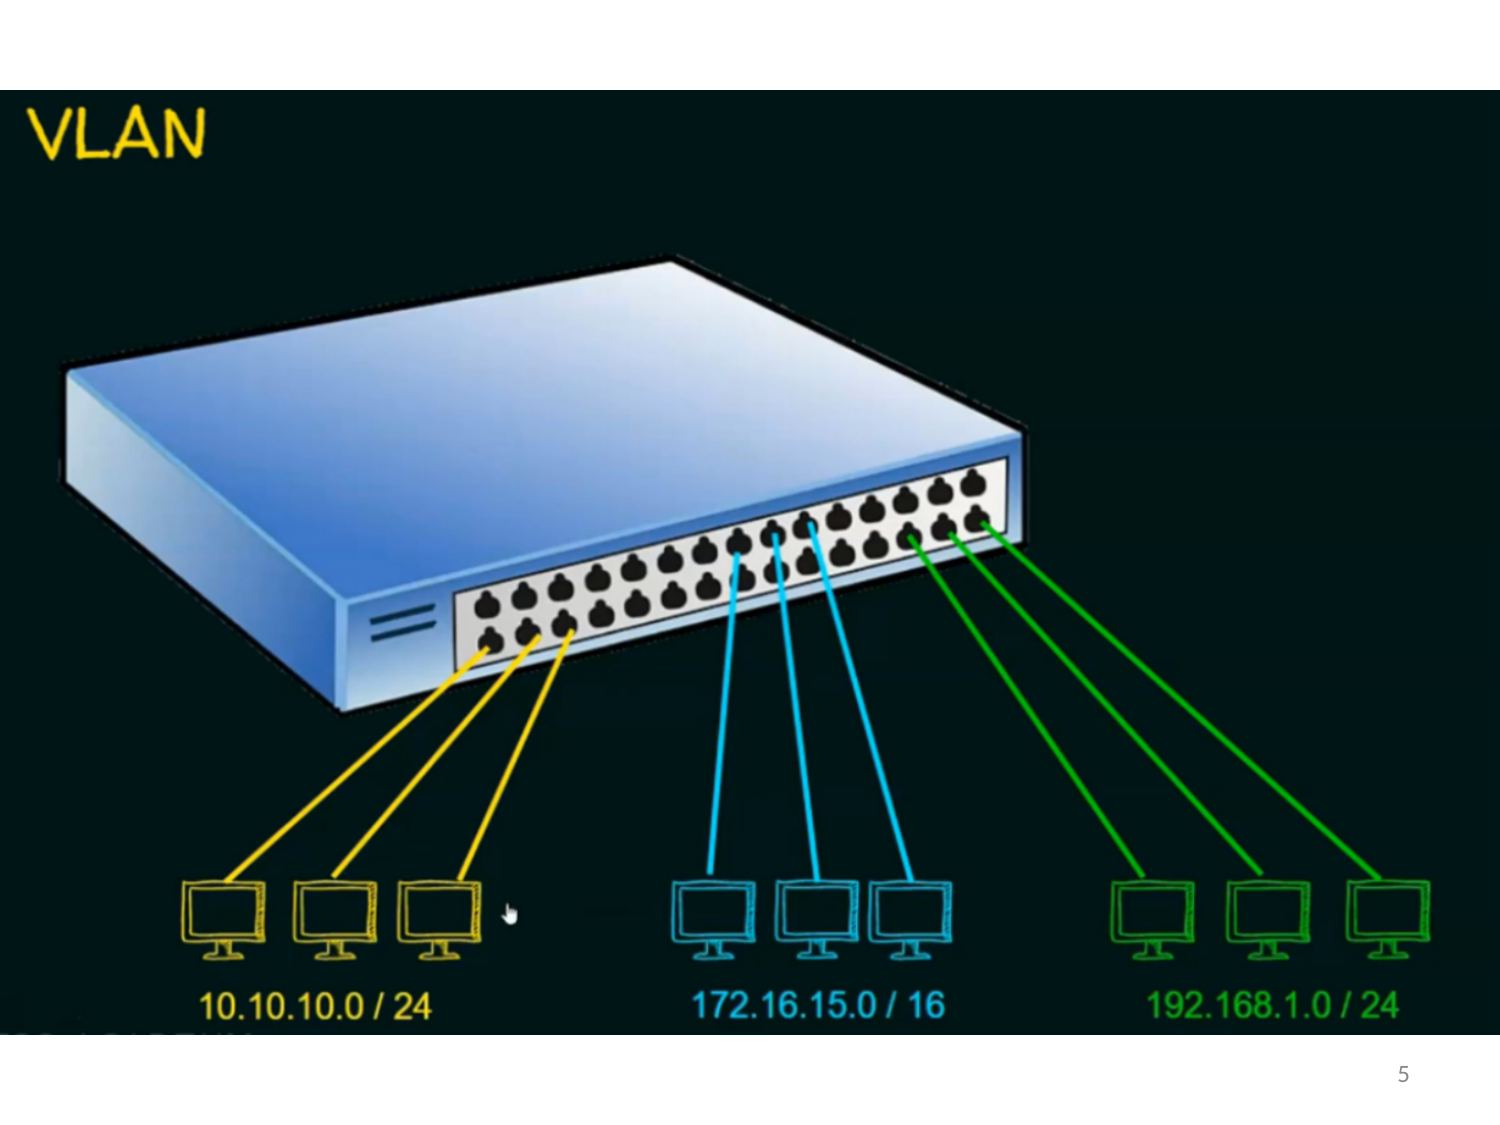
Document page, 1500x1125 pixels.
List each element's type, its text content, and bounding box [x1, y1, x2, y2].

text_box 5 [1074, 1042, 1425, 1103]
picture [0, 89, 1500, 1035]
